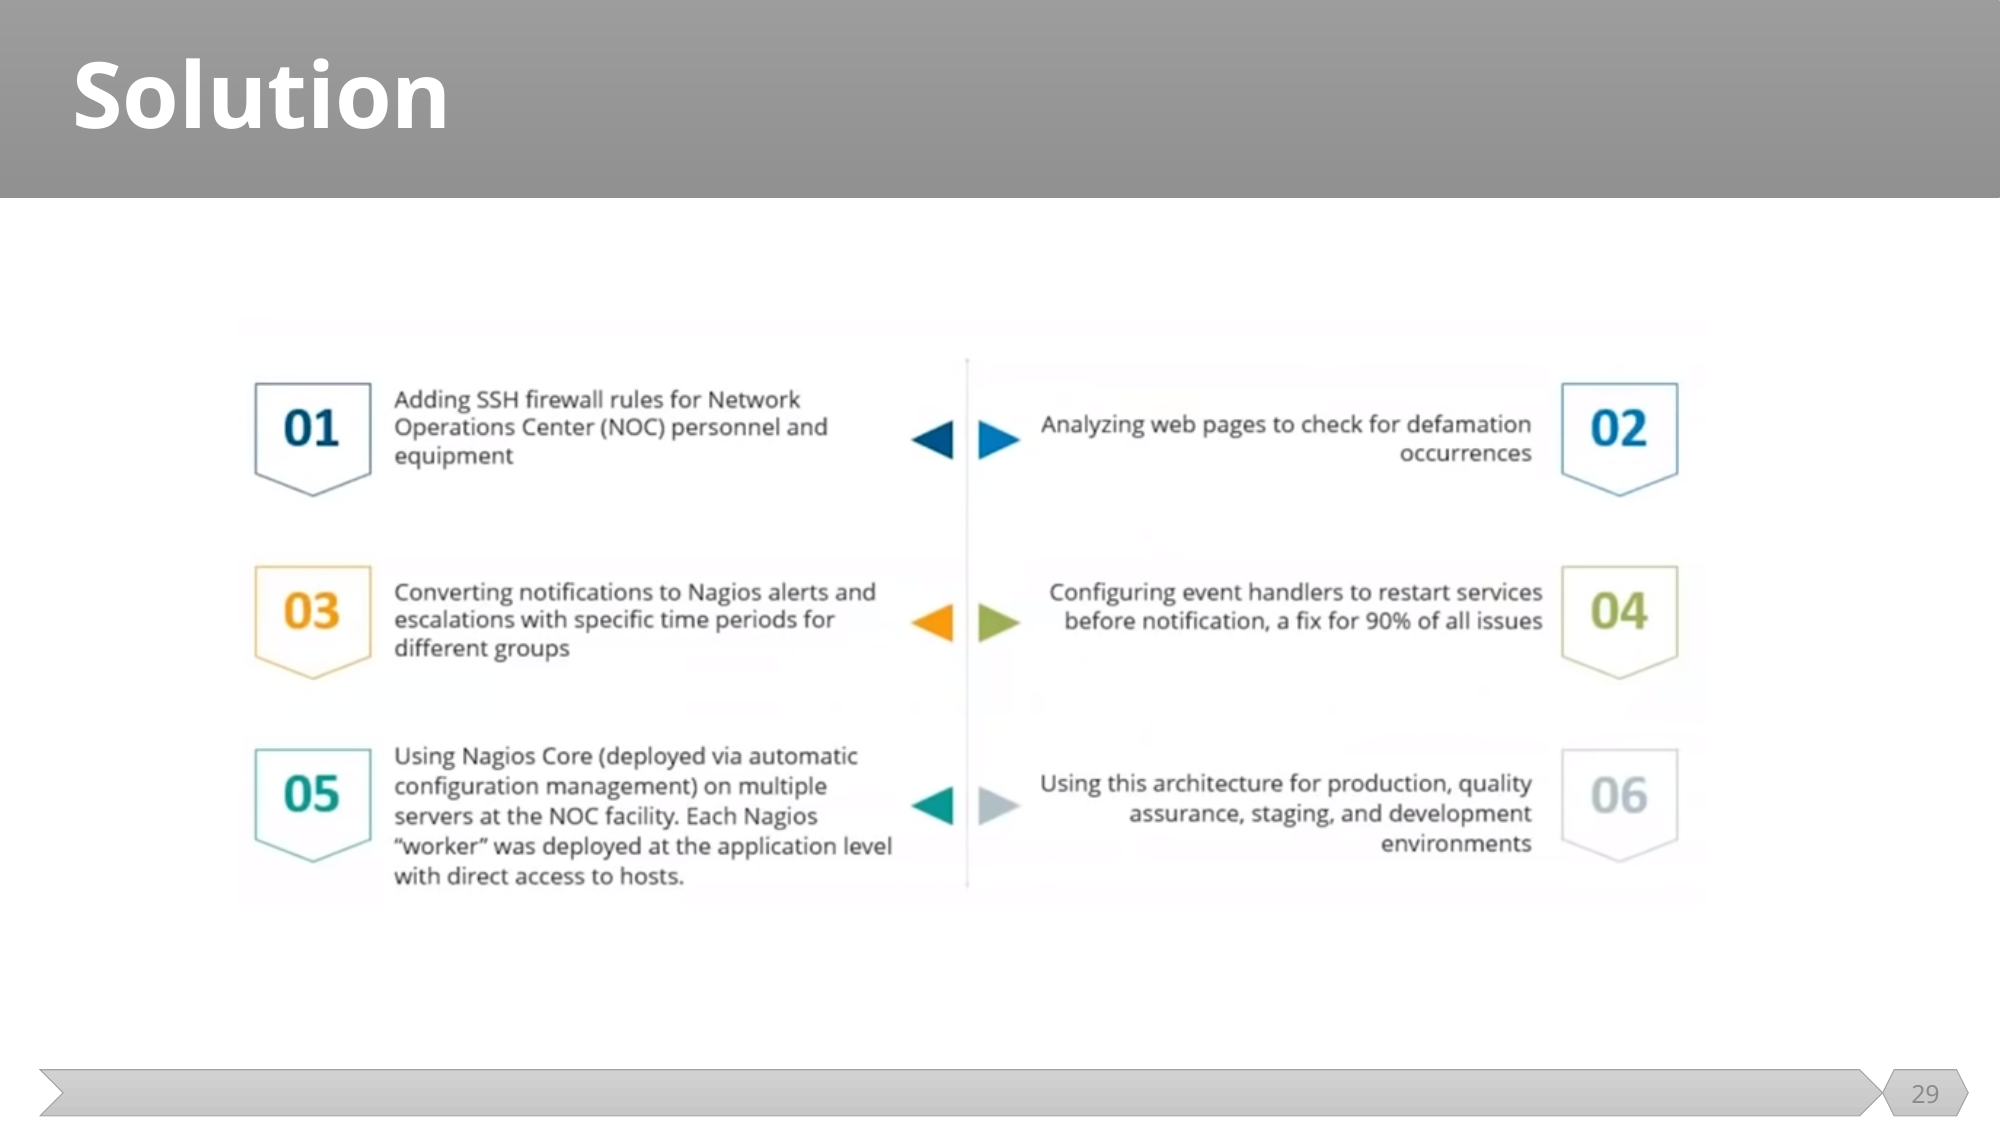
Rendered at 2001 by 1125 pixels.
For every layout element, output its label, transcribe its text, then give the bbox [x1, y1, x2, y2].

picture [236, 303, 1707, 903]
title Solution [56, 0, 1969, 199]
slide_number 29 [1882, 1065, 1969, 1125]
